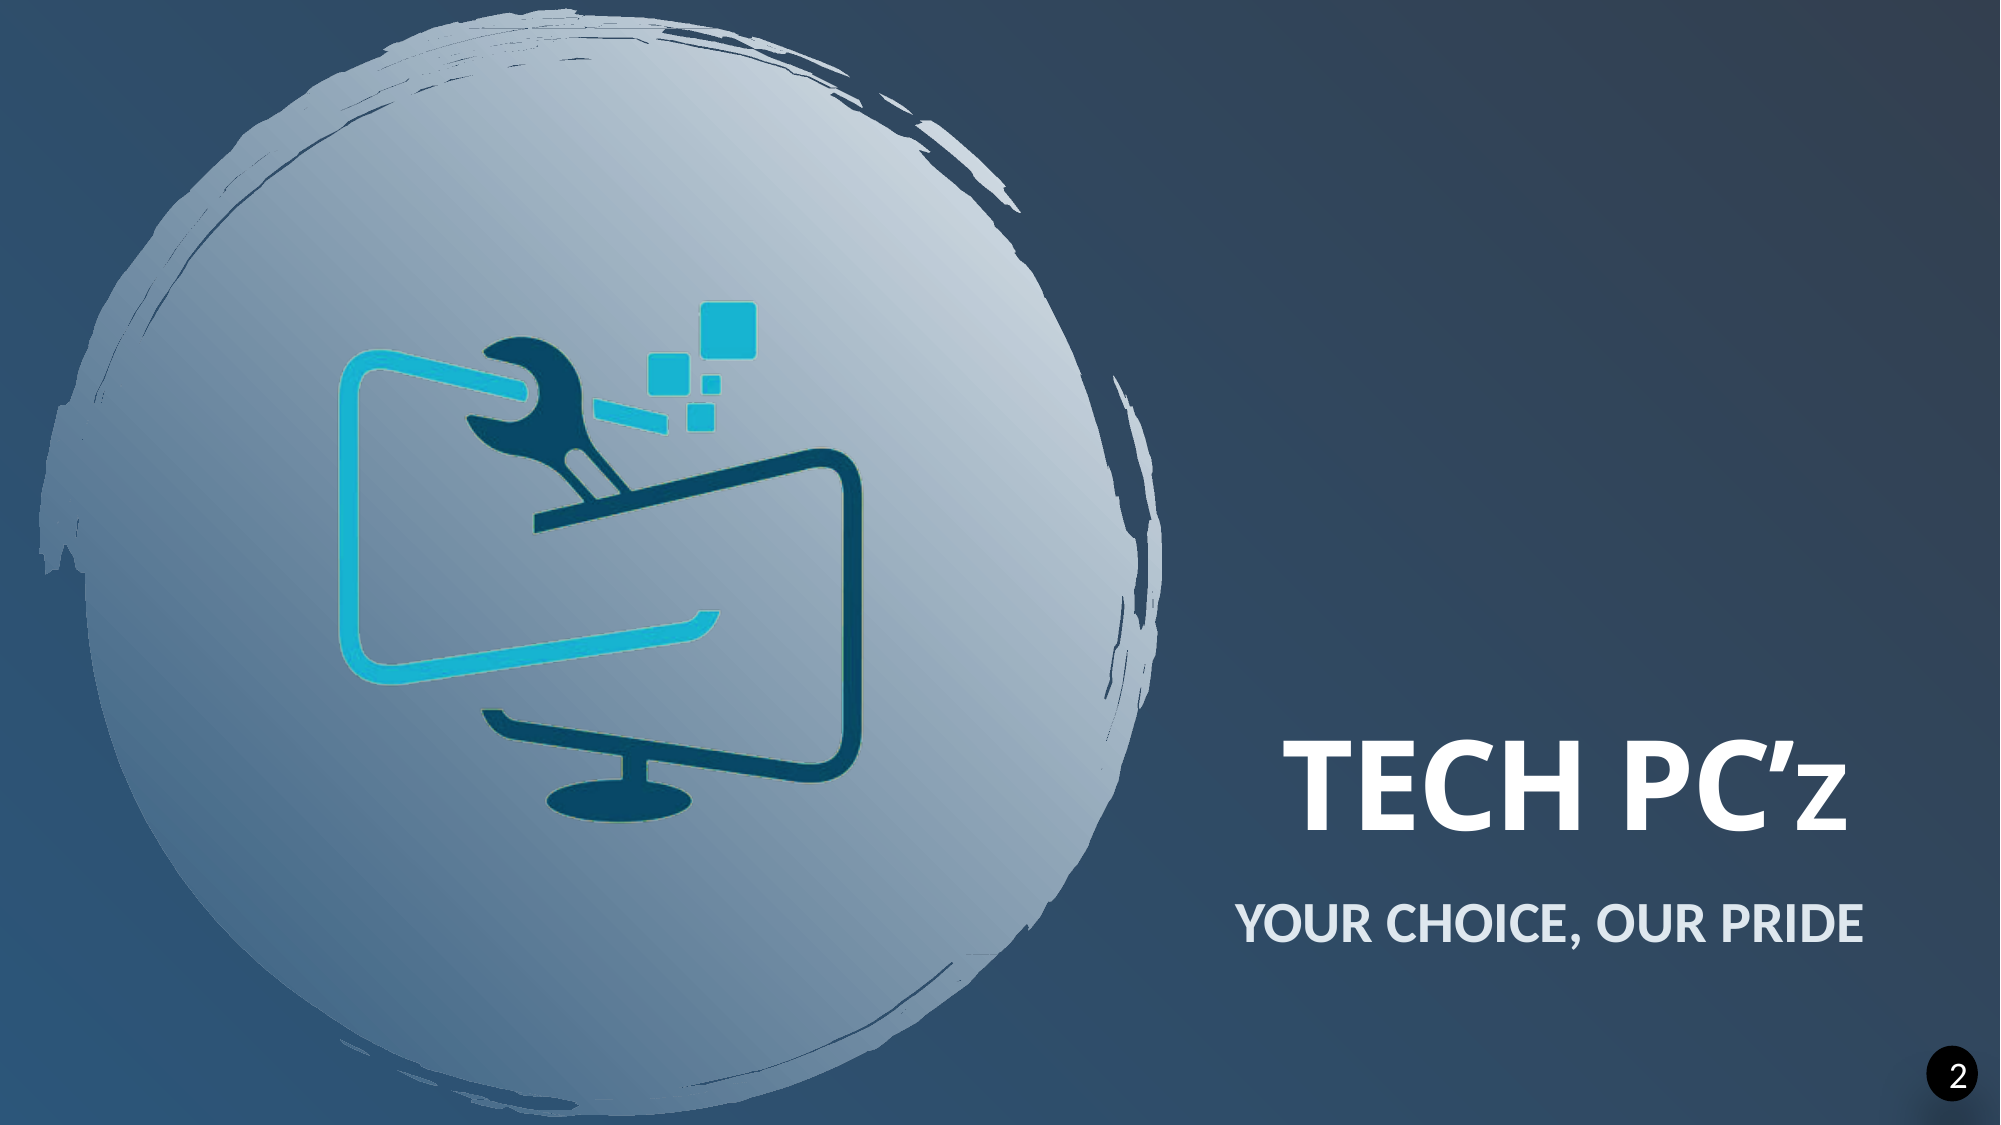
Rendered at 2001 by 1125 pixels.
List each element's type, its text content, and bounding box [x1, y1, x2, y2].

subtitle Your Choice, our pride [1176, 892, 1865, 1065]
title TECH PC’z [1176, 514, 1849, 856]
picture [187, 138, 1015, 987]
text_box 2 [1925, 1044, 1979, 1103]
